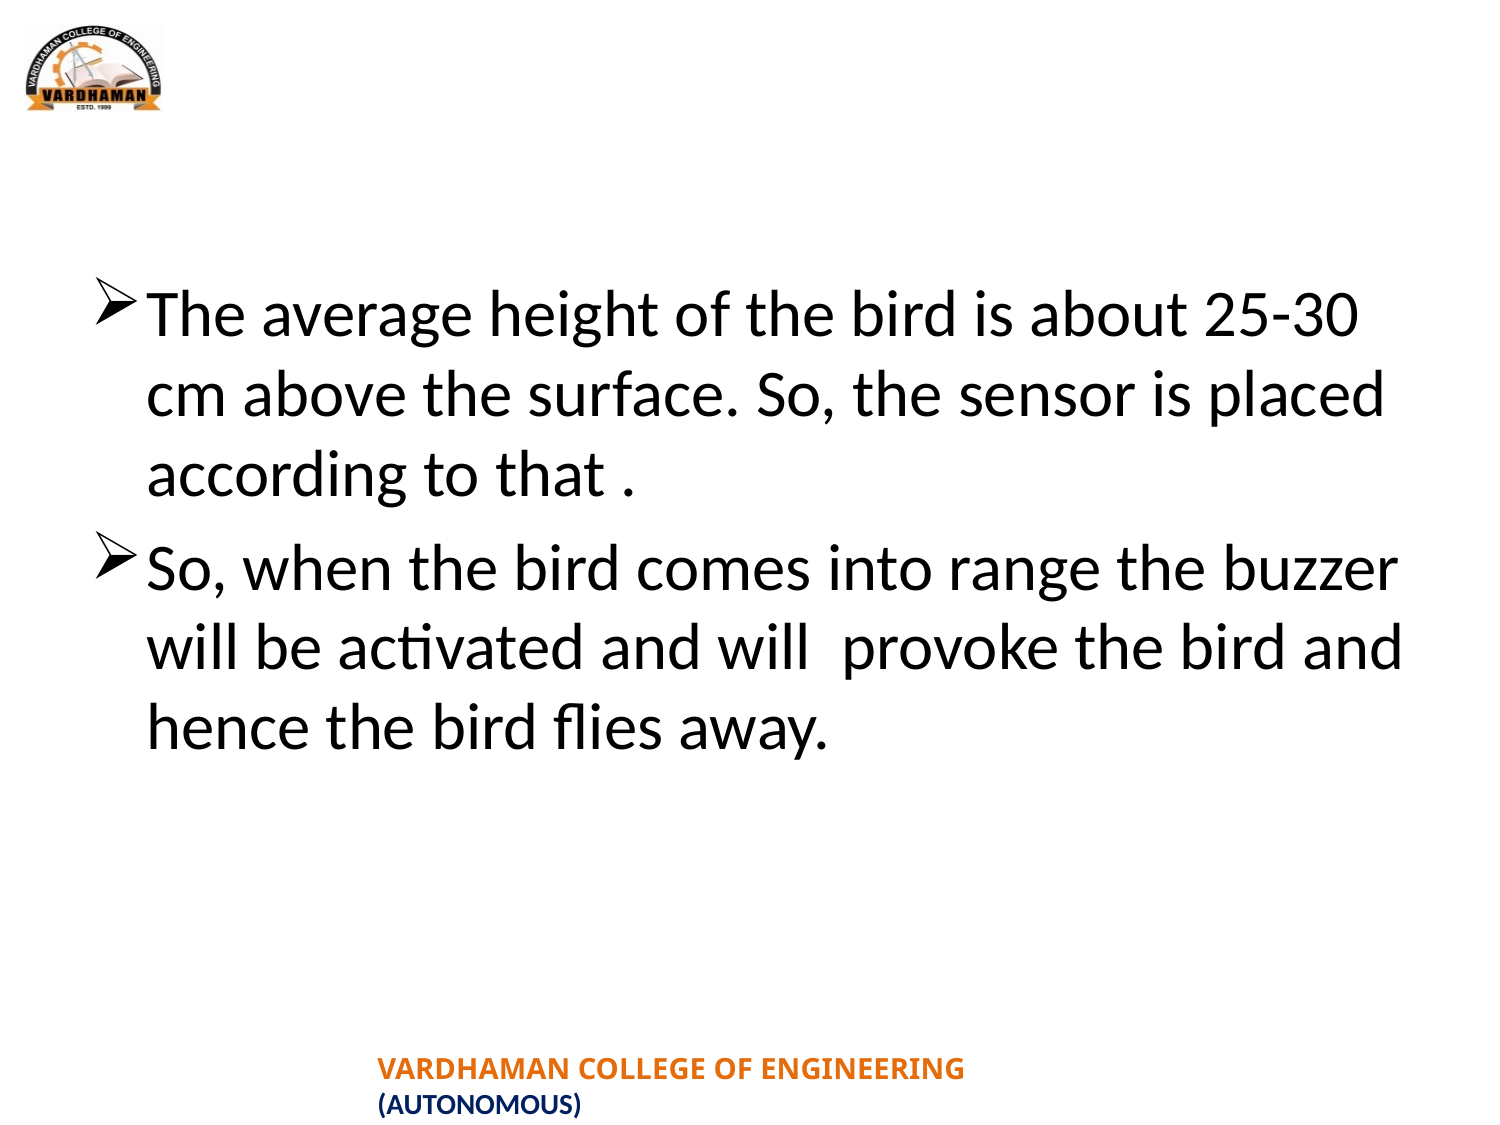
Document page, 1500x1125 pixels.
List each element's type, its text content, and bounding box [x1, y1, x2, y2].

list The average height of the bird is about 25-30 cm above the surface. So, the sensor is placed according to that . So, when the bird comes into range the buzzer will be activated and will provoke the bird and hence the bird flies away. [75, 262, 1425, 1005]
picture [24, 24, 163, 113]
